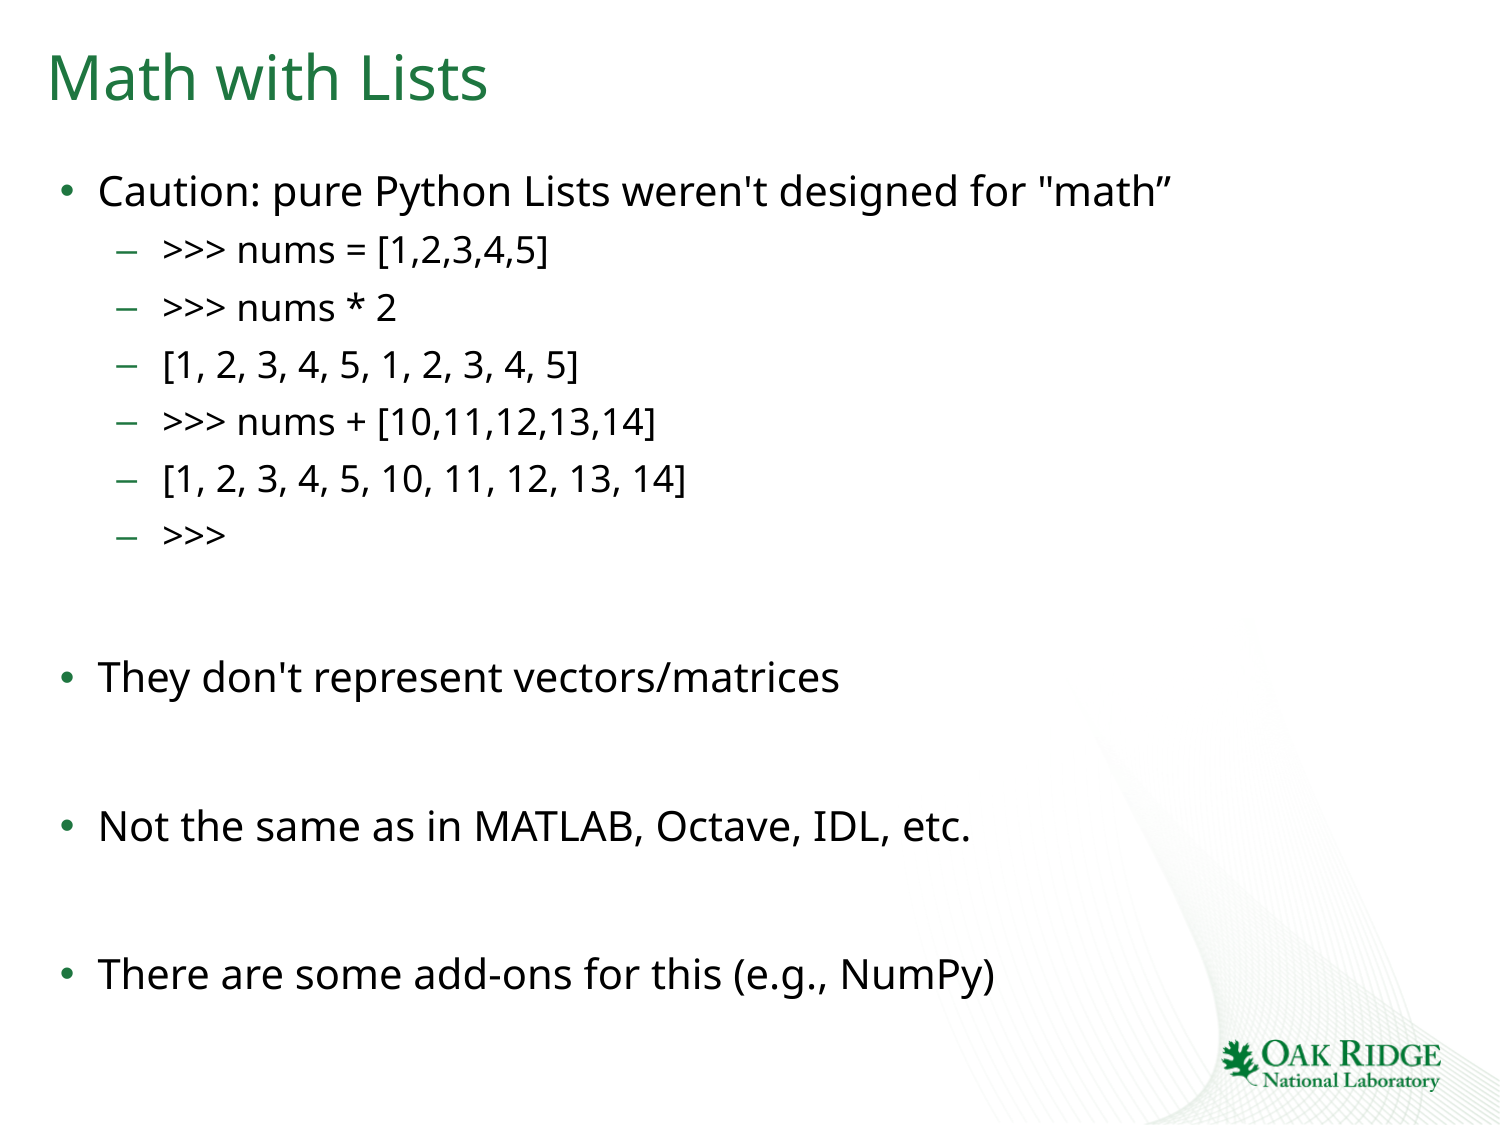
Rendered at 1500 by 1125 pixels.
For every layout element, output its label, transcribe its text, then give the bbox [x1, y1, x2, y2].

title Math with Lists [31, 41, 1449, 125]
picture [833, 297, 1500, 1125]
list Caution: pure Python Lists weren't designed for "math” >>> nums = [1,2,3,4,5] >>> nums * 2 [1, 2, 3, 4, 5, 1, 2, 3, 4, 5] >>> nums + [10,11,12,13,14] [1, 2, 3, 4, 5, 10, 11, 12, 13, 14] >>> They don't represent vectors/matrices Not the same as in MATLAB, Octave, IDL, etc. There are some add-ons for this (e.g., NumPy) [44, 162, 1463, 851]
